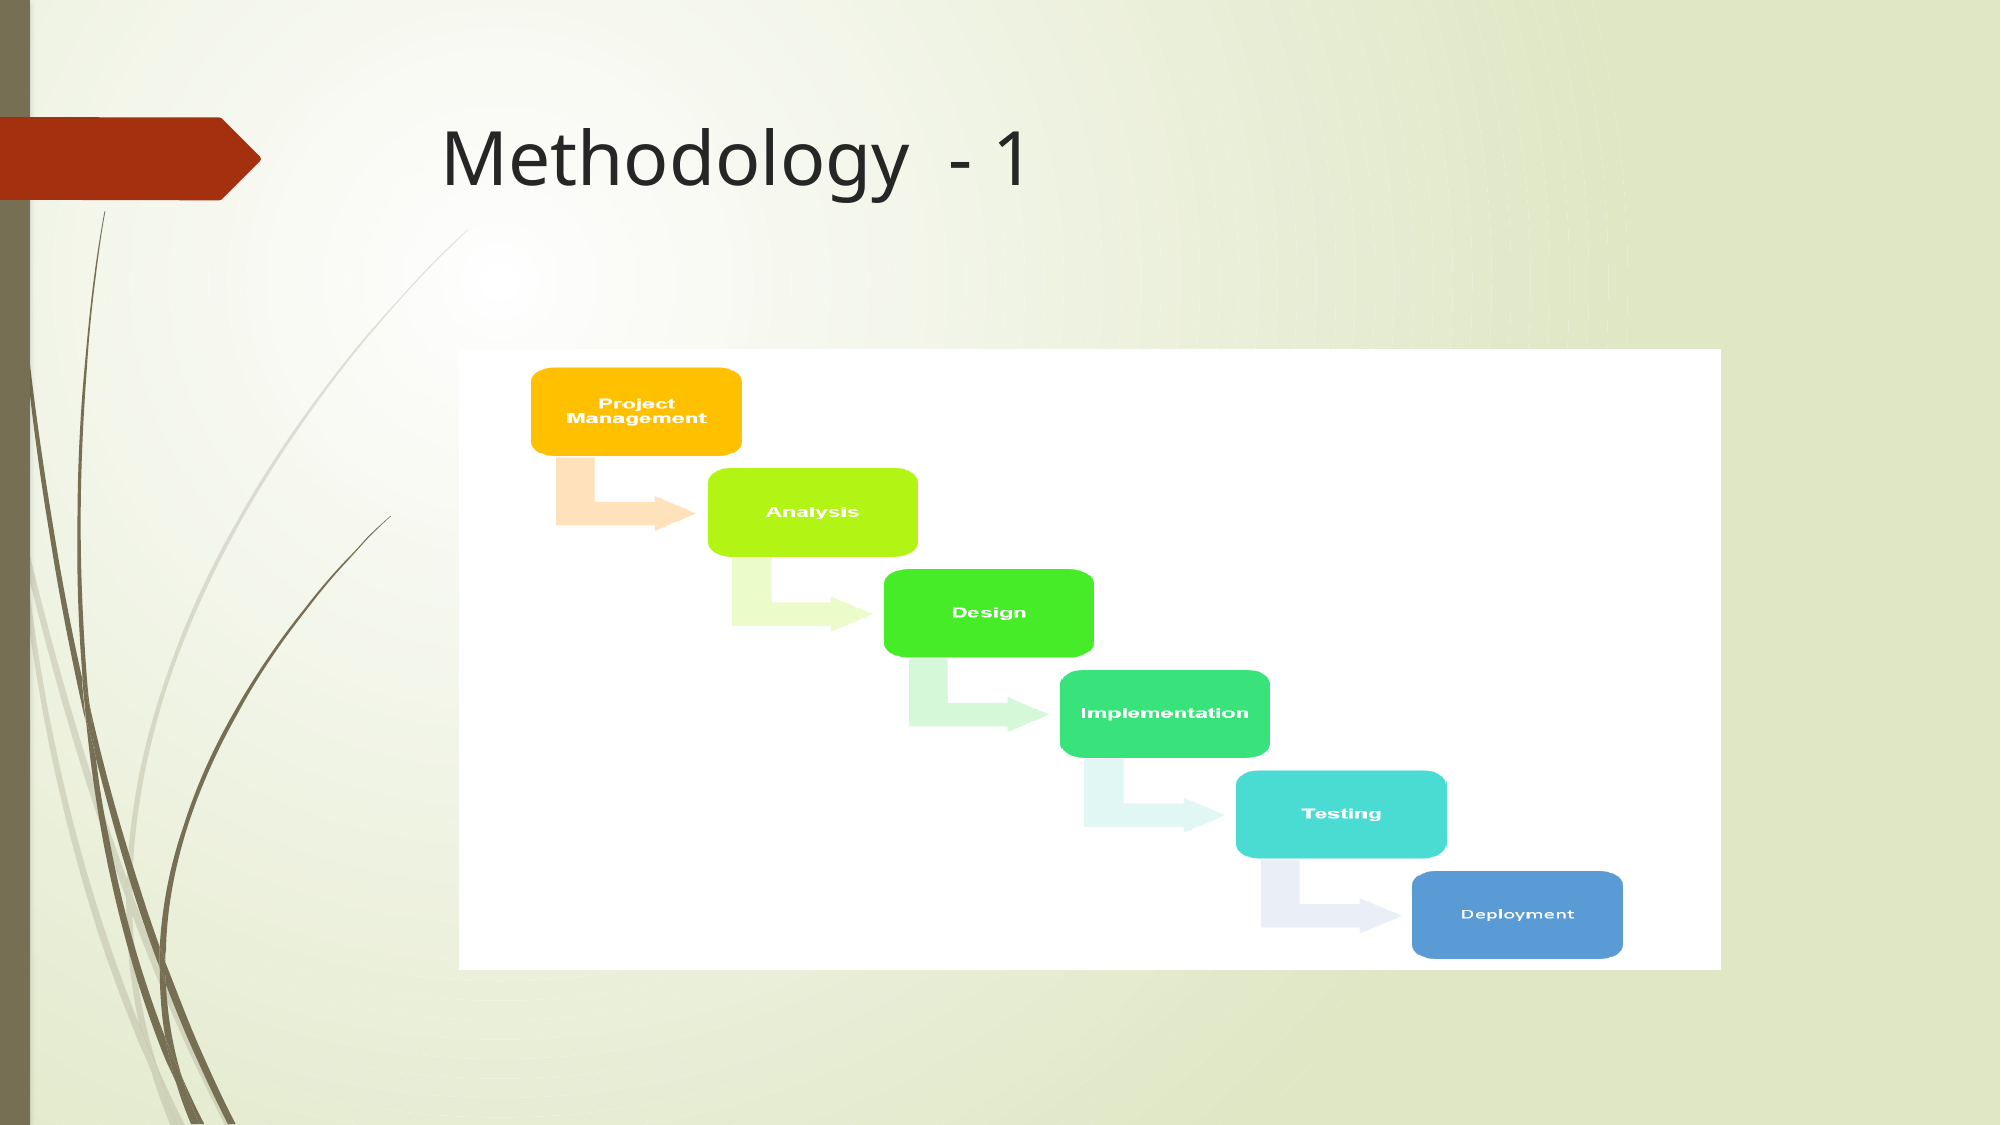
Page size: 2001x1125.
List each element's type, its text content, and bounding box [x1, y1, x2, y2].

title Methodology - 1 [425, 102, 1888, 313]
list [459, 349, 1721, 971]
